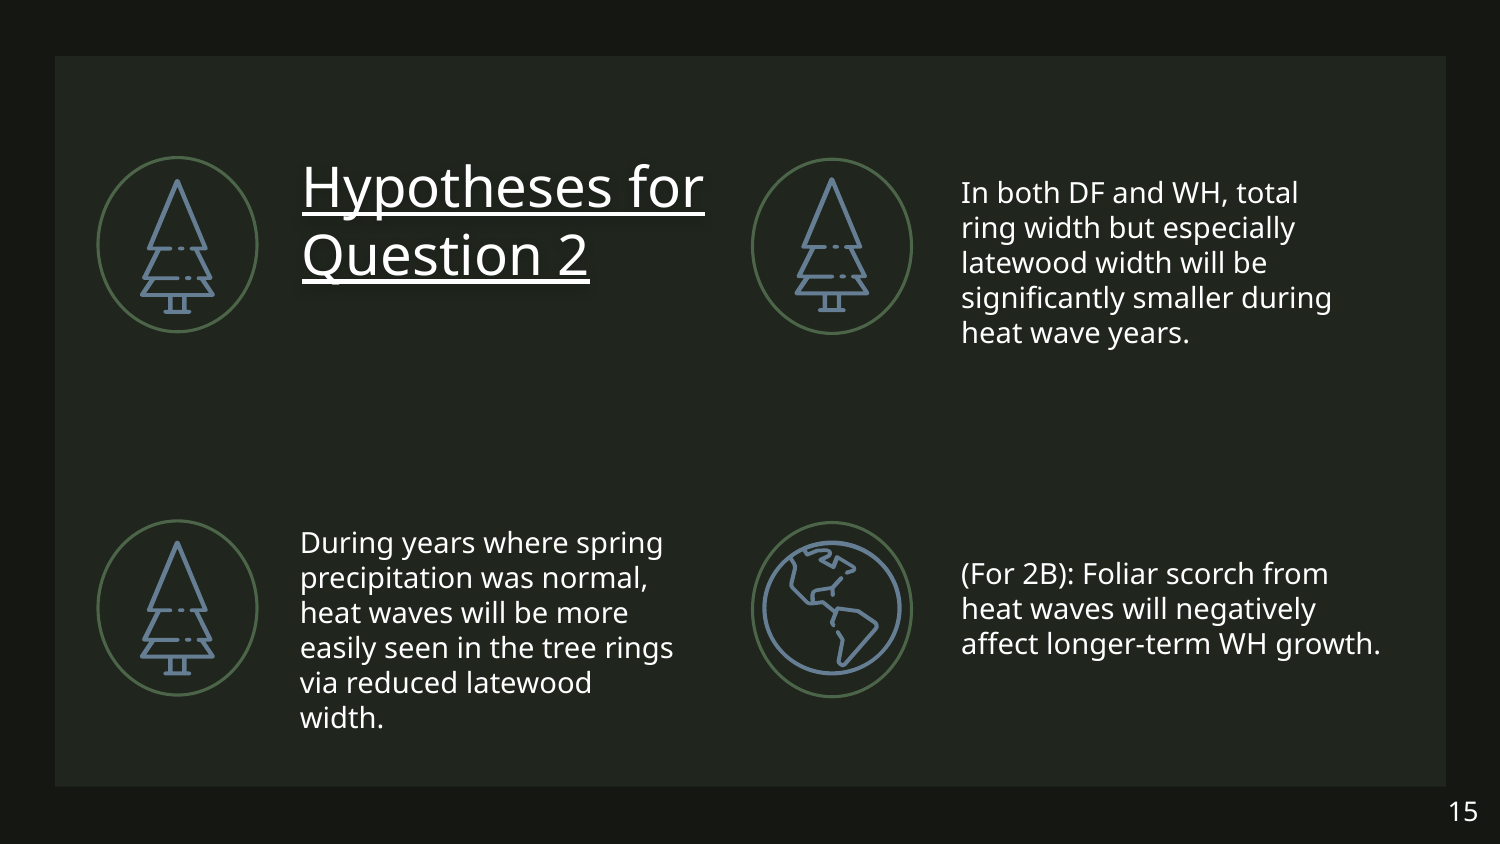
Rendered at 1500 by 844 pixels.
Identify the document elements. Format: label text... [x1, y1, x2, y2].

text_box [139, 178, 216, 314]
text_box [97, 157, 258, 332]
text_box [752, 159, 912, 334]
text_box [762, 540, 902, 676]
text_box In both DF and WH, total ring width but especially latewood width will be significantly smaller during heat wave years. [946, 159, 1355, 355]
text_box (For 2B): Foliar scorch from heat waves will negatively affect longer-term WH growth. [946, 540, 1402, 691]
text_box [793, 176, 871, 313]
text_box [139, 540, 216, 676]
text_box [97, 520, 258, 696]
text_box [752, 522, 912, 697]
text_box During years where spring precipitation was normal, heat waves will be more easily seen in the tree rings via reduced latewood width. [284, 509, 693, 722]
slide_number ‹#› [1403, 779, 1494, 844]
title Hypotheses for Question 2 [286, 136, 753, 332]
